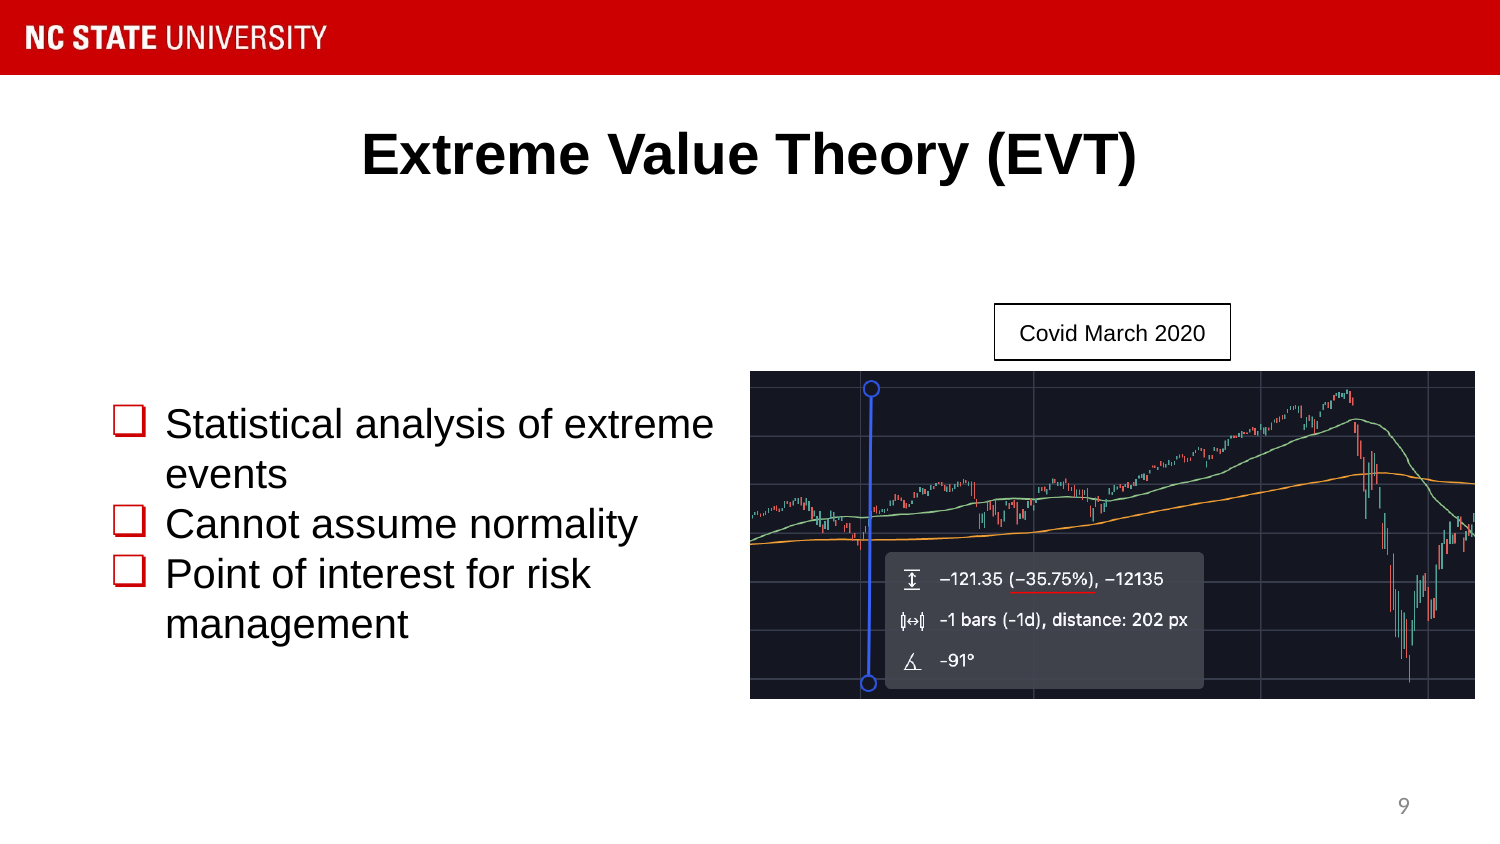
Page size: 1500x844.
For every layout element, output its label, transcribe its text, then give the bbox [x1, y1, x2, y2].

picture [749, 371, 1476, 699]
list Statistical analysis of extreme events Cannot assume normality Point of interest for risk management [75, 388, 750, 771]
text_box Covid March 2020 [994, 304, 1231, 360]
slide_number ‹#› [1074, 782, 1425, 827]
picture [0, 0, 1500, 75]
title Extreme Value Theory (EVT) [75, 85, 1425, 217]
